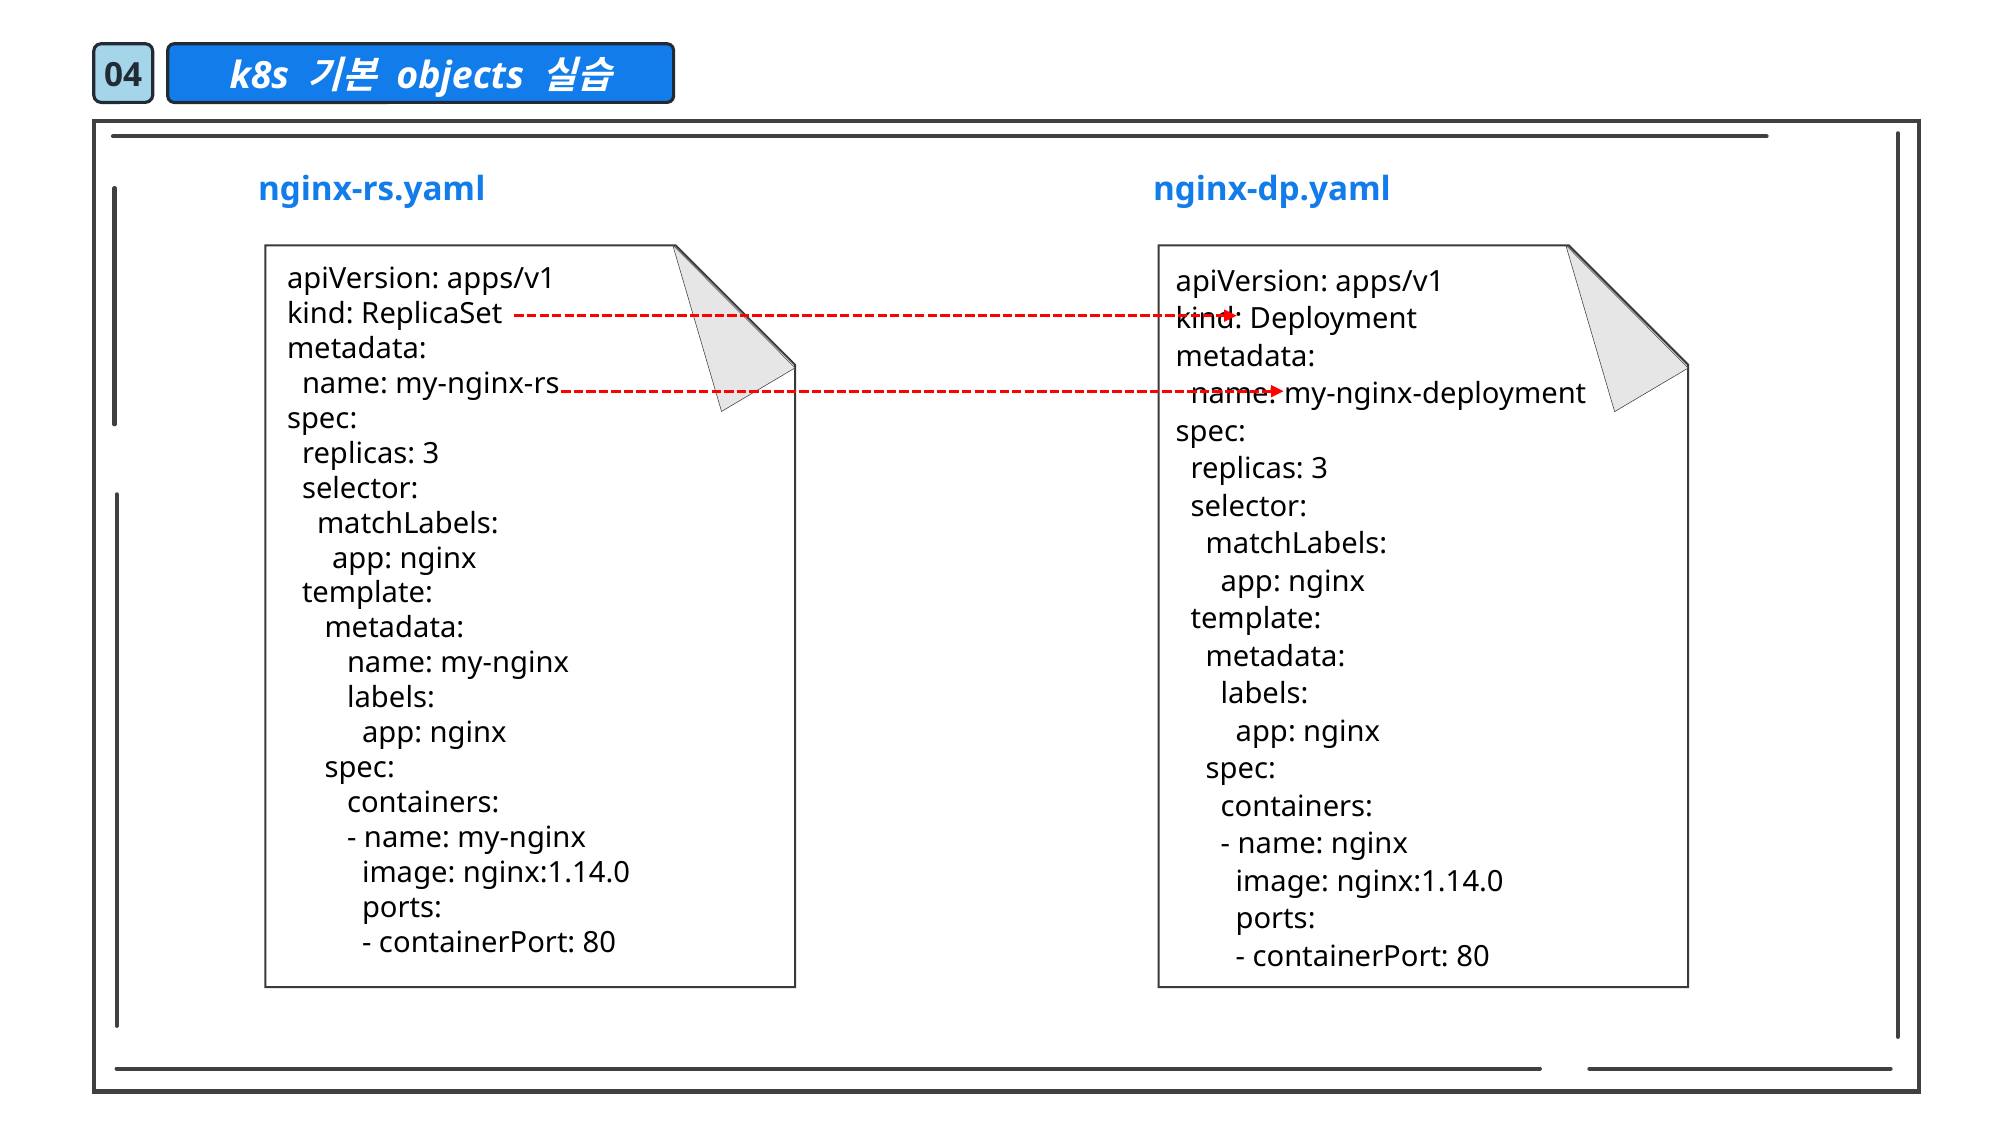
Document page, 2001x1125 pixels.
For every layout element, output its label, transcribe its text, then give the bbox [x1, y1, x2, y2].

text_box 04 [92, 42, 154, 104]
text_box nginx-dp.yaml [1082, 139, 1462, 215]
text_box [265, 233, 796, 988]
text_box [1158, 245, 1689, 988]
text_box [93, 120, 1920, 1093]
text_box nginx-rs.yaml [182, 139, 562, 215]
text_box k8s 기본 objects 실습 [166, 42, 675, 104]
